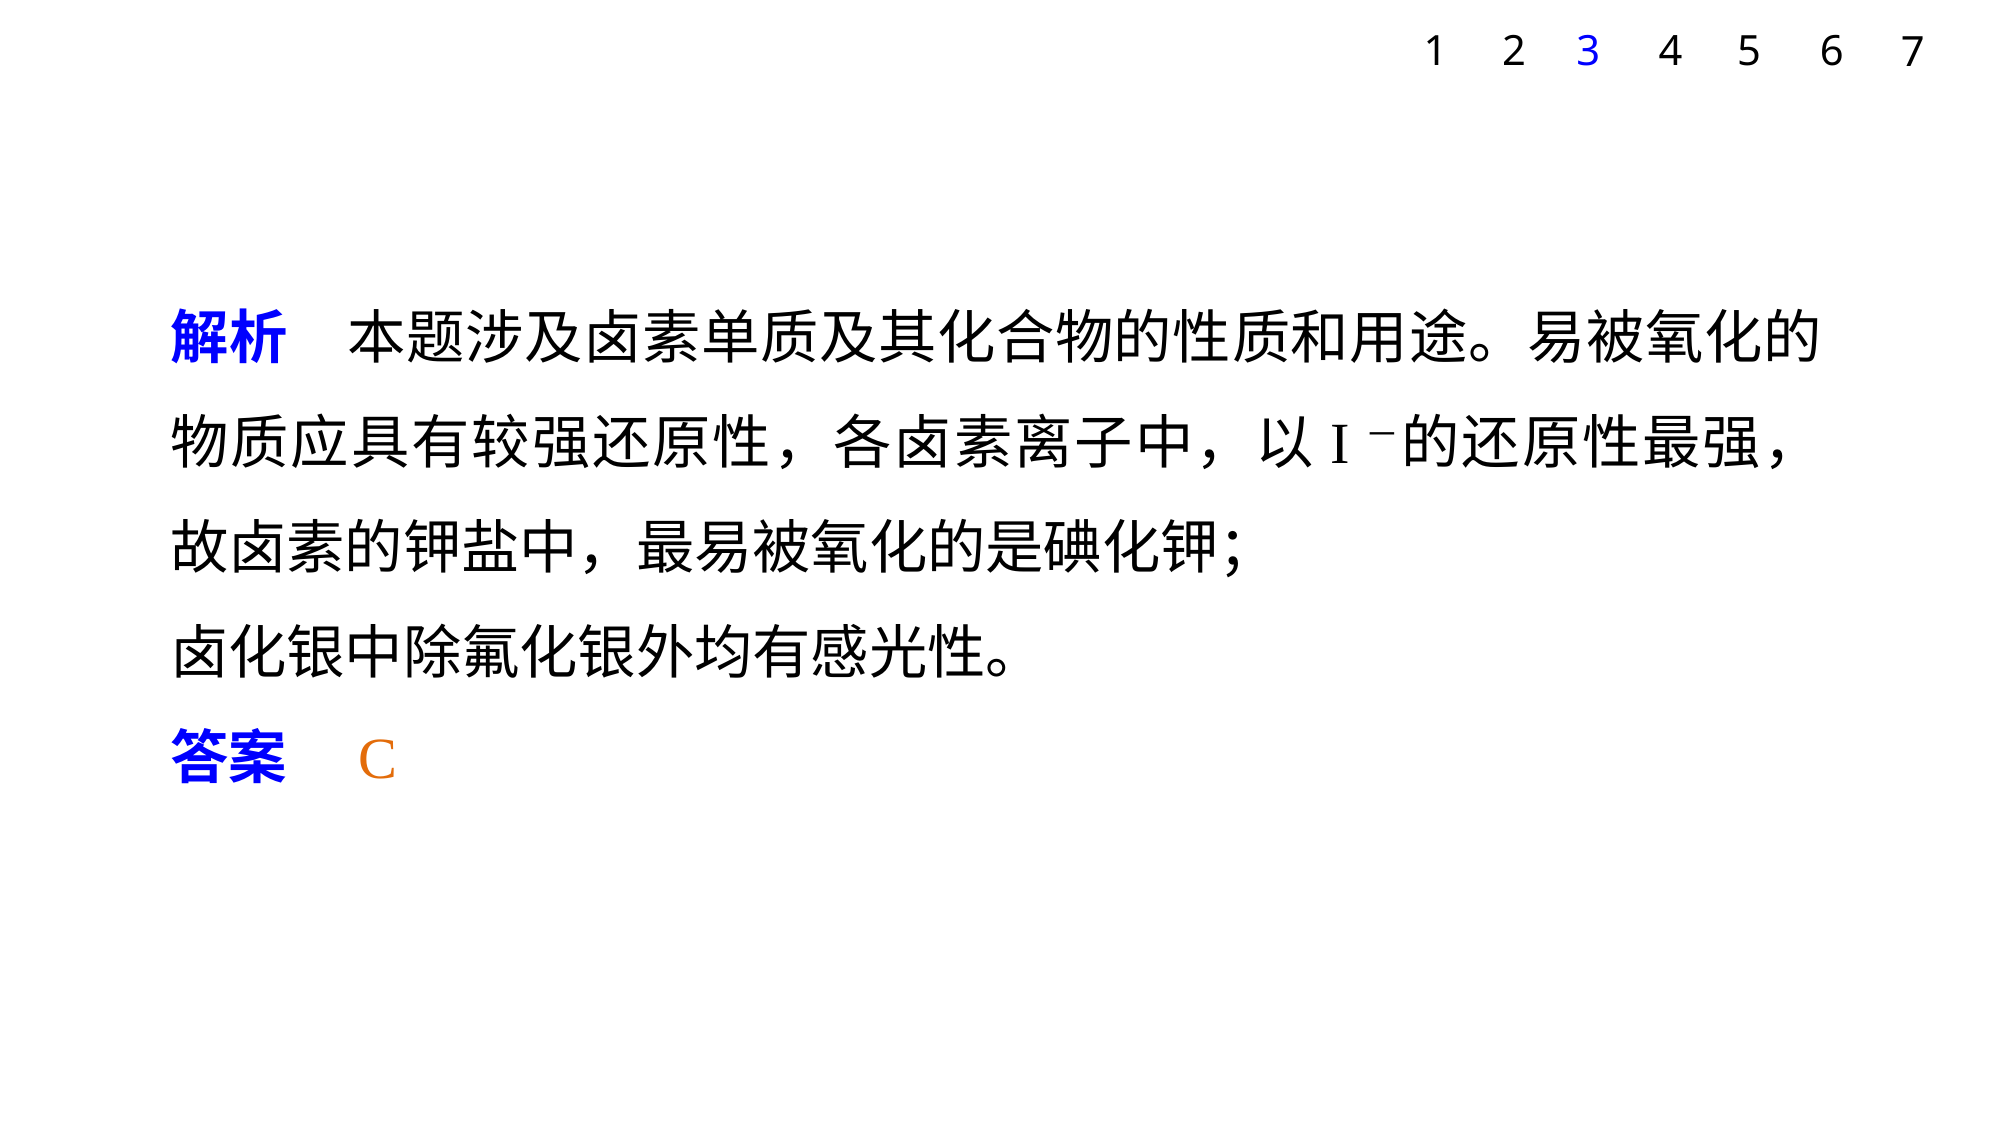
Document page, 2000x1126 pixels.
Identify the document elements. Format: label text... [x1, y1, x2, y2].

text_box 2 [1484, 1, 1546, 97]
text_box 1 [1402, 1, 1468, 97]
text_box 3 [1563, 1, 1621, 97]
text_box 7 [1879, 2, 1945, 98]
text_box 6 [1798, 1, 1864, 97]
text_box 4 [1637, 1, 1703, 97]
text_box 解析 本题涉及卤素单质及其化合物的性质和用途。易被氧化的物质应具有较强还原性，各卤素离子中，以I－的还原性最强，故卤素的钾盐中，最易被氧化的是碘化钾； 卤化银中除氟化银外均有感光性。 答案 C [150, 255, 1842, 801]
text_box 5 [1716, 1, 1782, 97]
